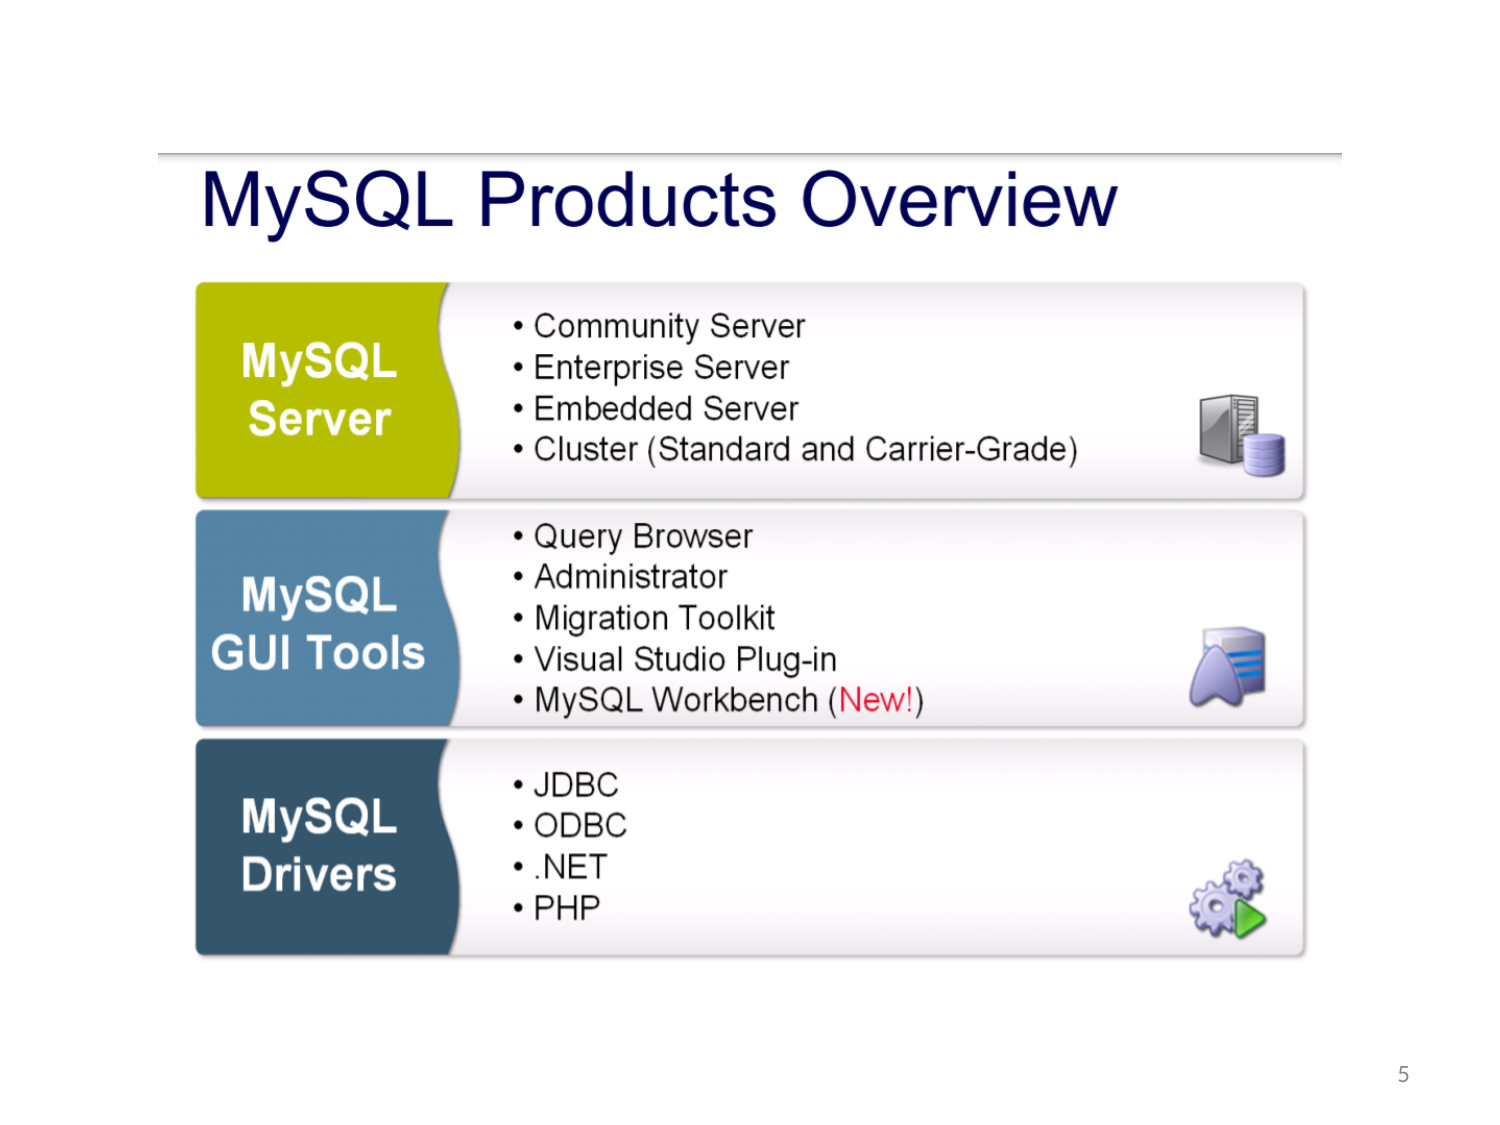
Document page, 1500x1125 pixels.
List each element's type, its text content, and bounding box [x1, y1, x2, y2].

picture [158, 152, 1342, 973]
slide_number 5 [1074, 1042, 1425, 1103]
